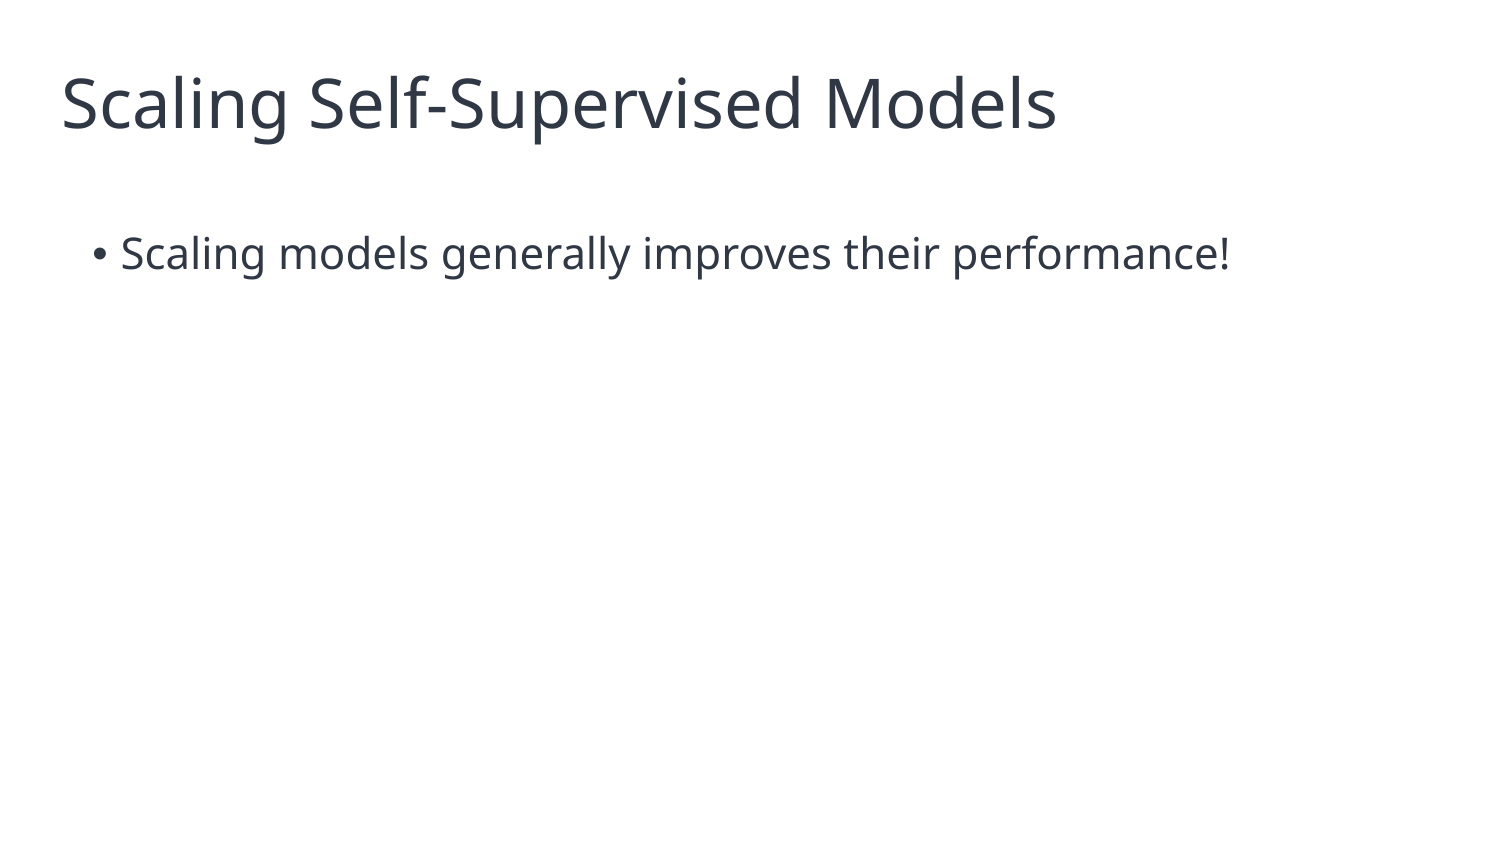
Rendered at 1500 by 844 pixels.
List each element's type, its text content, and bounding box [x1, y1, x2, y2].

list Scaling models generally improves their performance! [77, 224, 1397, 760]
title Scaling Self-Supervised Models [46, 45, 1454, 168]
